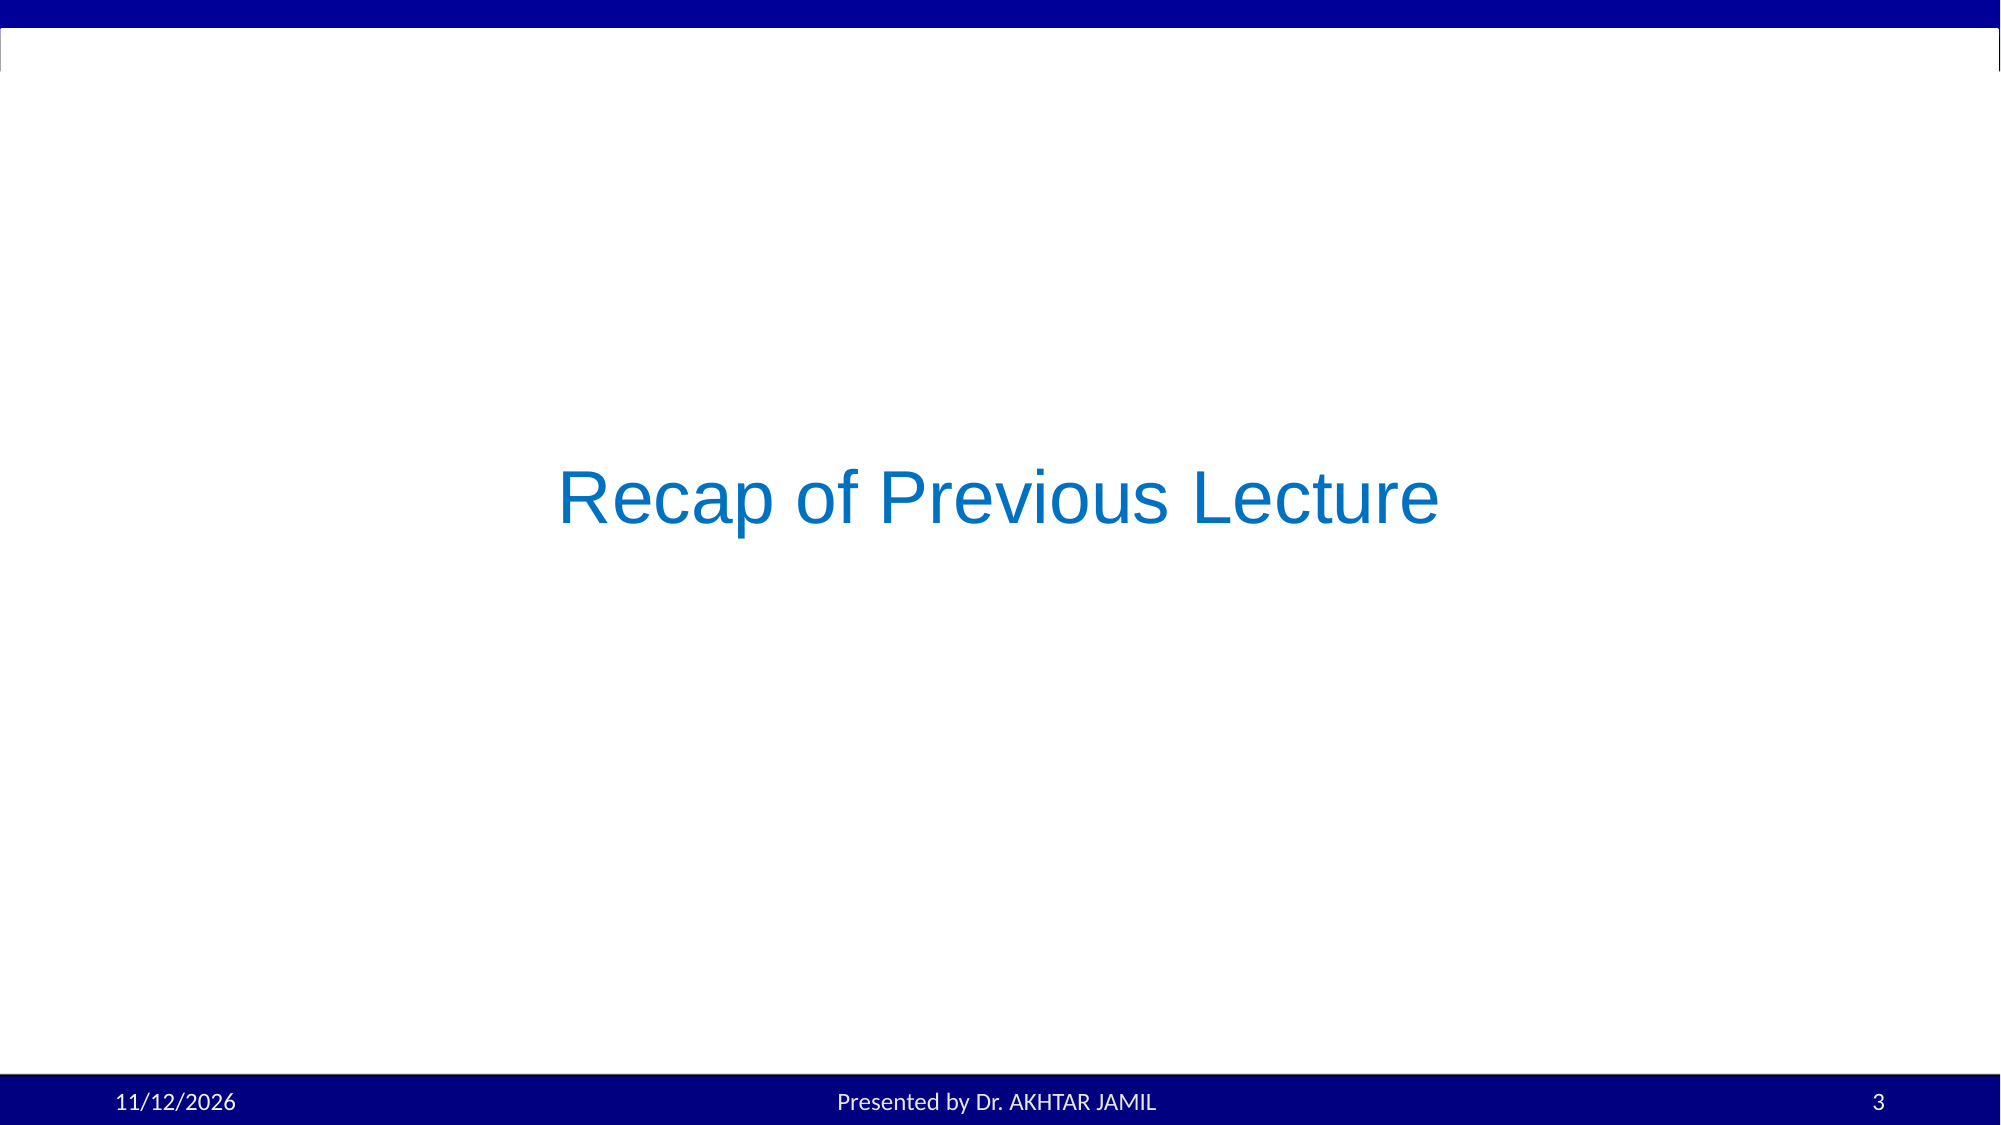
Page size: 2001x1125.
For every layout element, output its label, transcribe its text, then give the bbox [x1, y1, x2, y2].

title Recap of Previous Lecture [99, 425, 1900, 563]
footer Presented by Dr. AKHTAR JAMIL [683, 1062, 1317, 1125]
picture [0, 0, 2001, 1125]
slide_number 3 [1433, 1062, 1900, 1125]
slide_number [99, 1062, 567, 1125]
